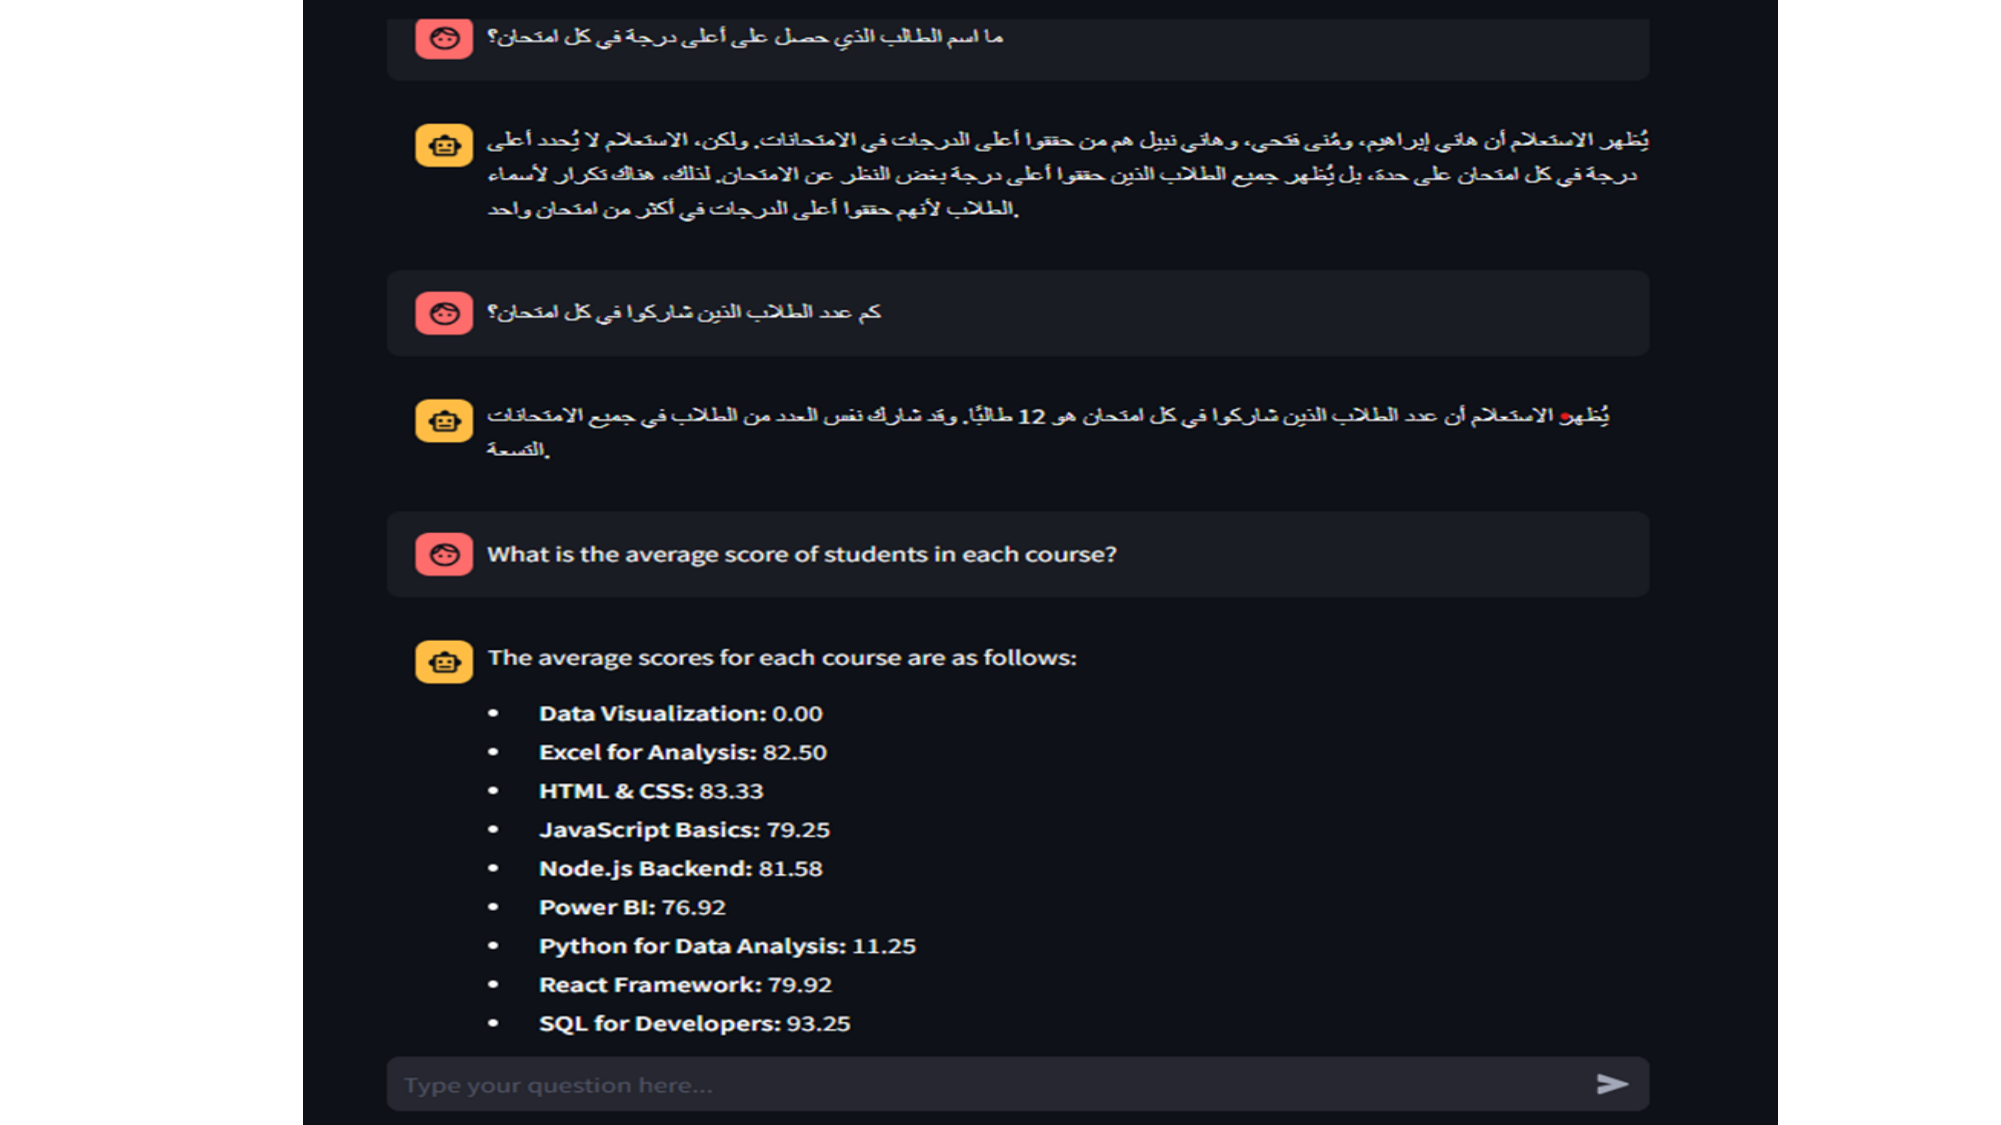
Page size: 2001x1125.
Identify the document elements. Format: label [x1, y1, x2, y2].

picture [303, 0, 1779, 1125]
